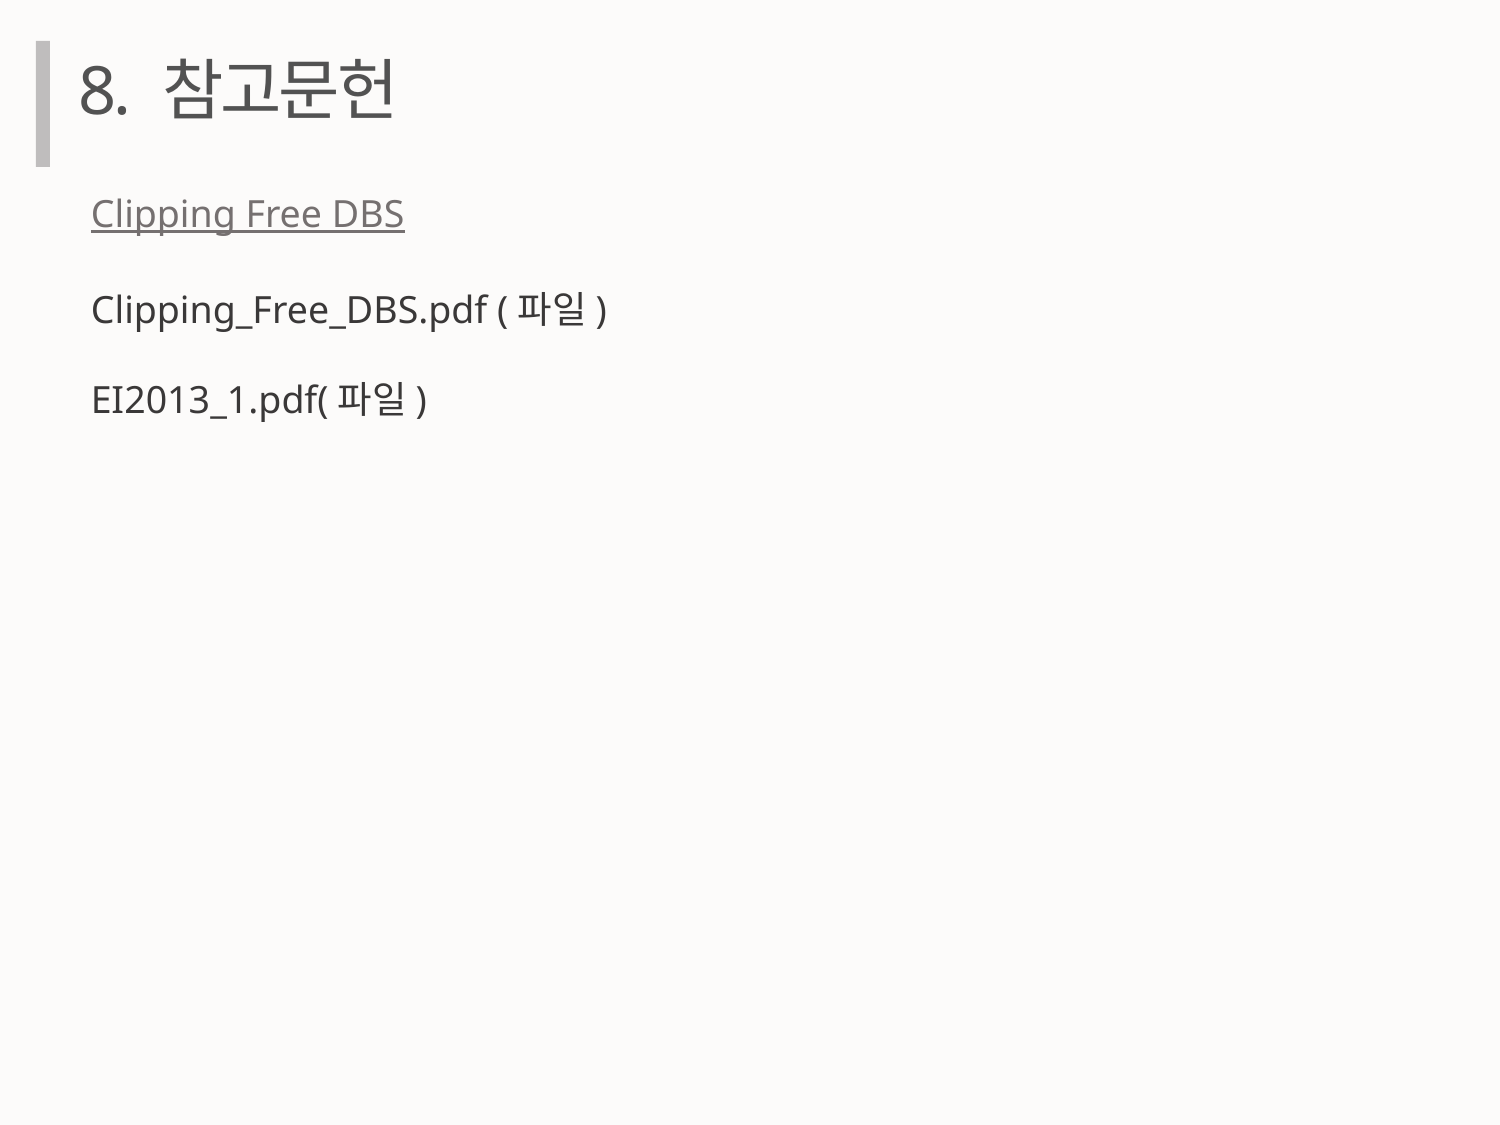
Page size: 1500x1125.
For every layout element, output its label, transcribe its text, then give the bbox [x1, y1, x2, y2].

text_box Clipping Free DBS Clipping_Free_DBS.pdf (파일) EI2013_1.pdf(파일) [75, 165, 1374, 535]
text_box 8. 참고문헌 [64, 40, 414, 136]
text_box [35, 40, 51, 168]
